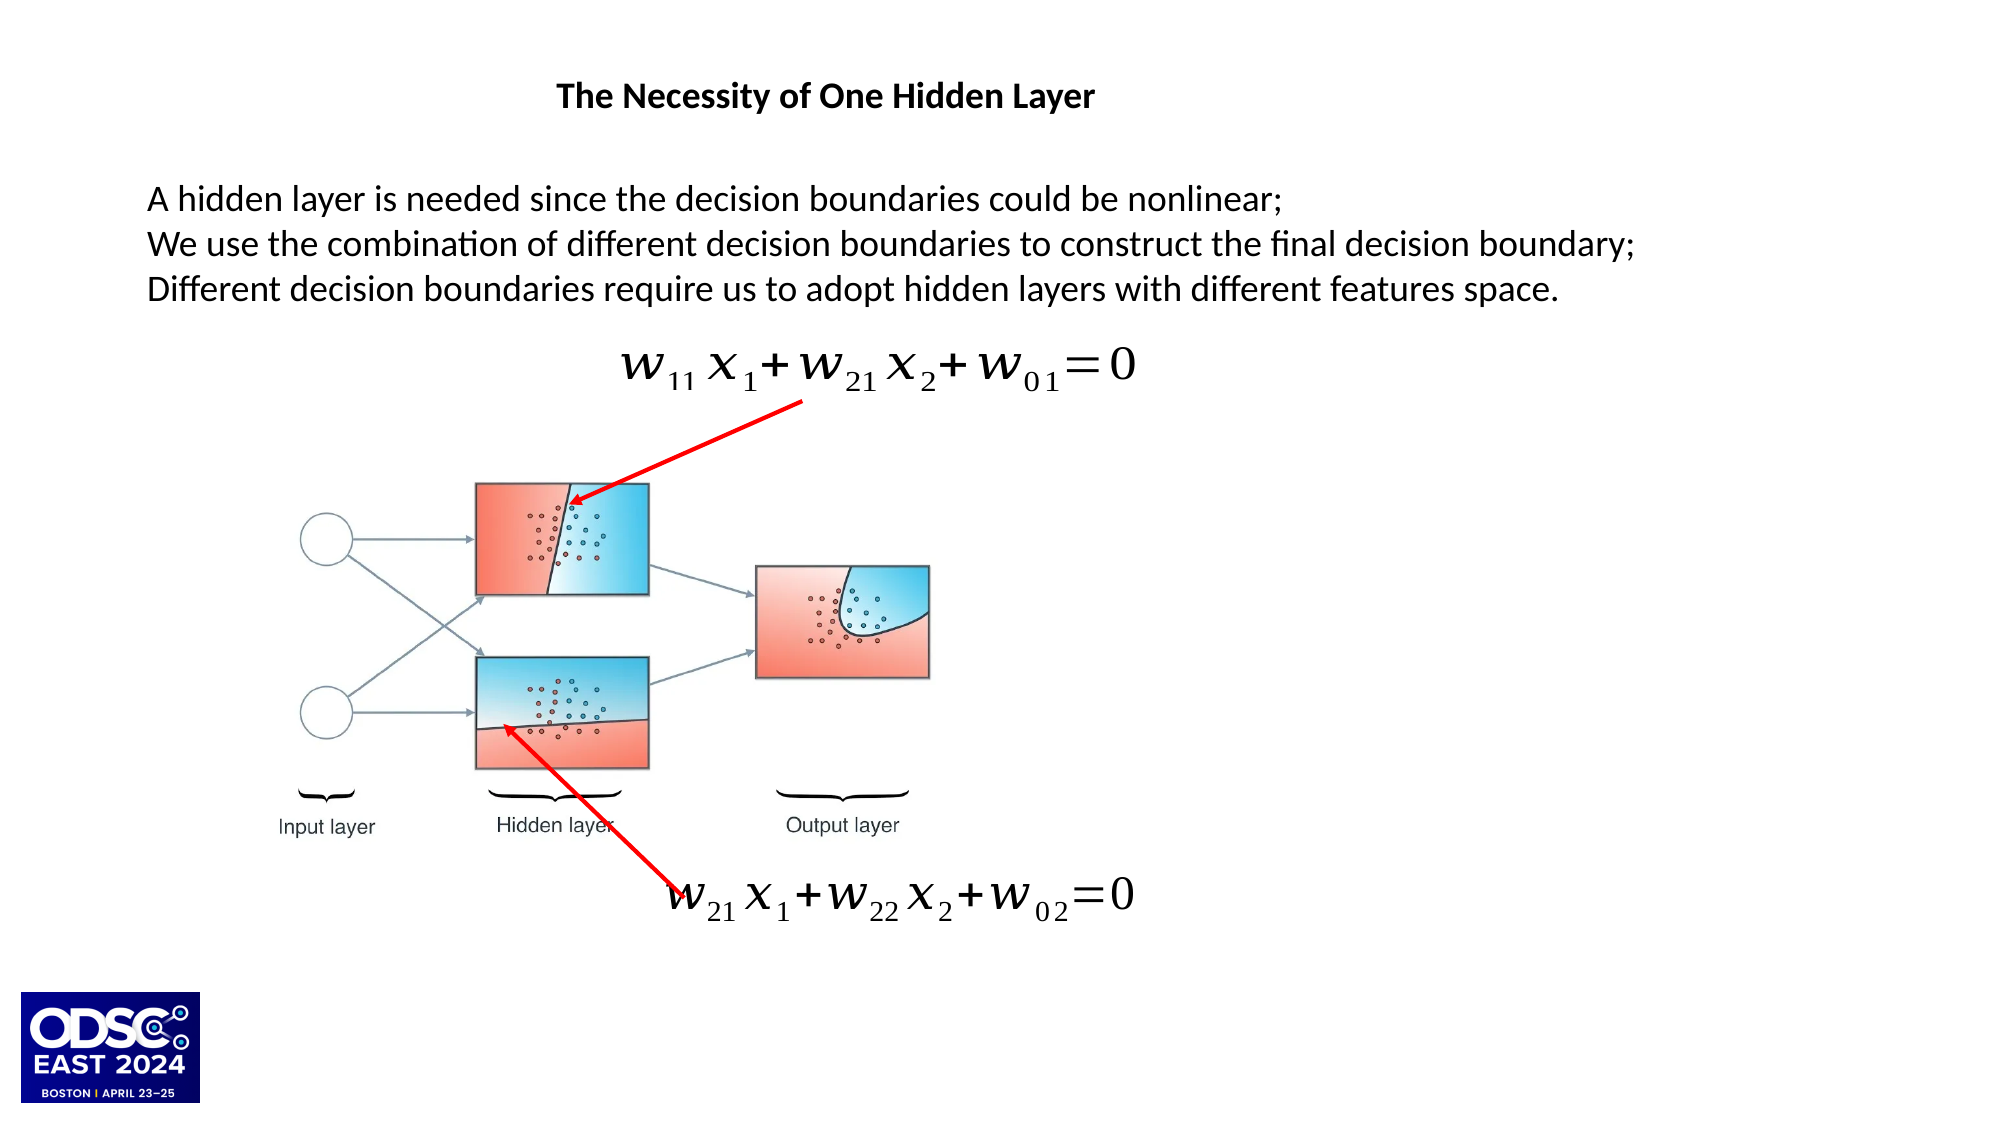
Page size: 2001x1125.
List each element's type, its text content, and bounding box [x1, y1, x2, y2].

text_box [568, 400, 803, 505]
text_box The Necessity of One Hidden Layer [391, 64, 1792, 169]
text_box A hidden layer is needed since the decision boundaries could be nonlinear; We use the combination of different decision boundaries to construct the final decision boundary; Different decision boundaries require us to adopt hidden layers with different features space. [132, 166, 1728, 317]
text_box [503, 723, 685, 898]
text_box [214, 390, 990, 847]
picture [21, 992, 200, 1103]
